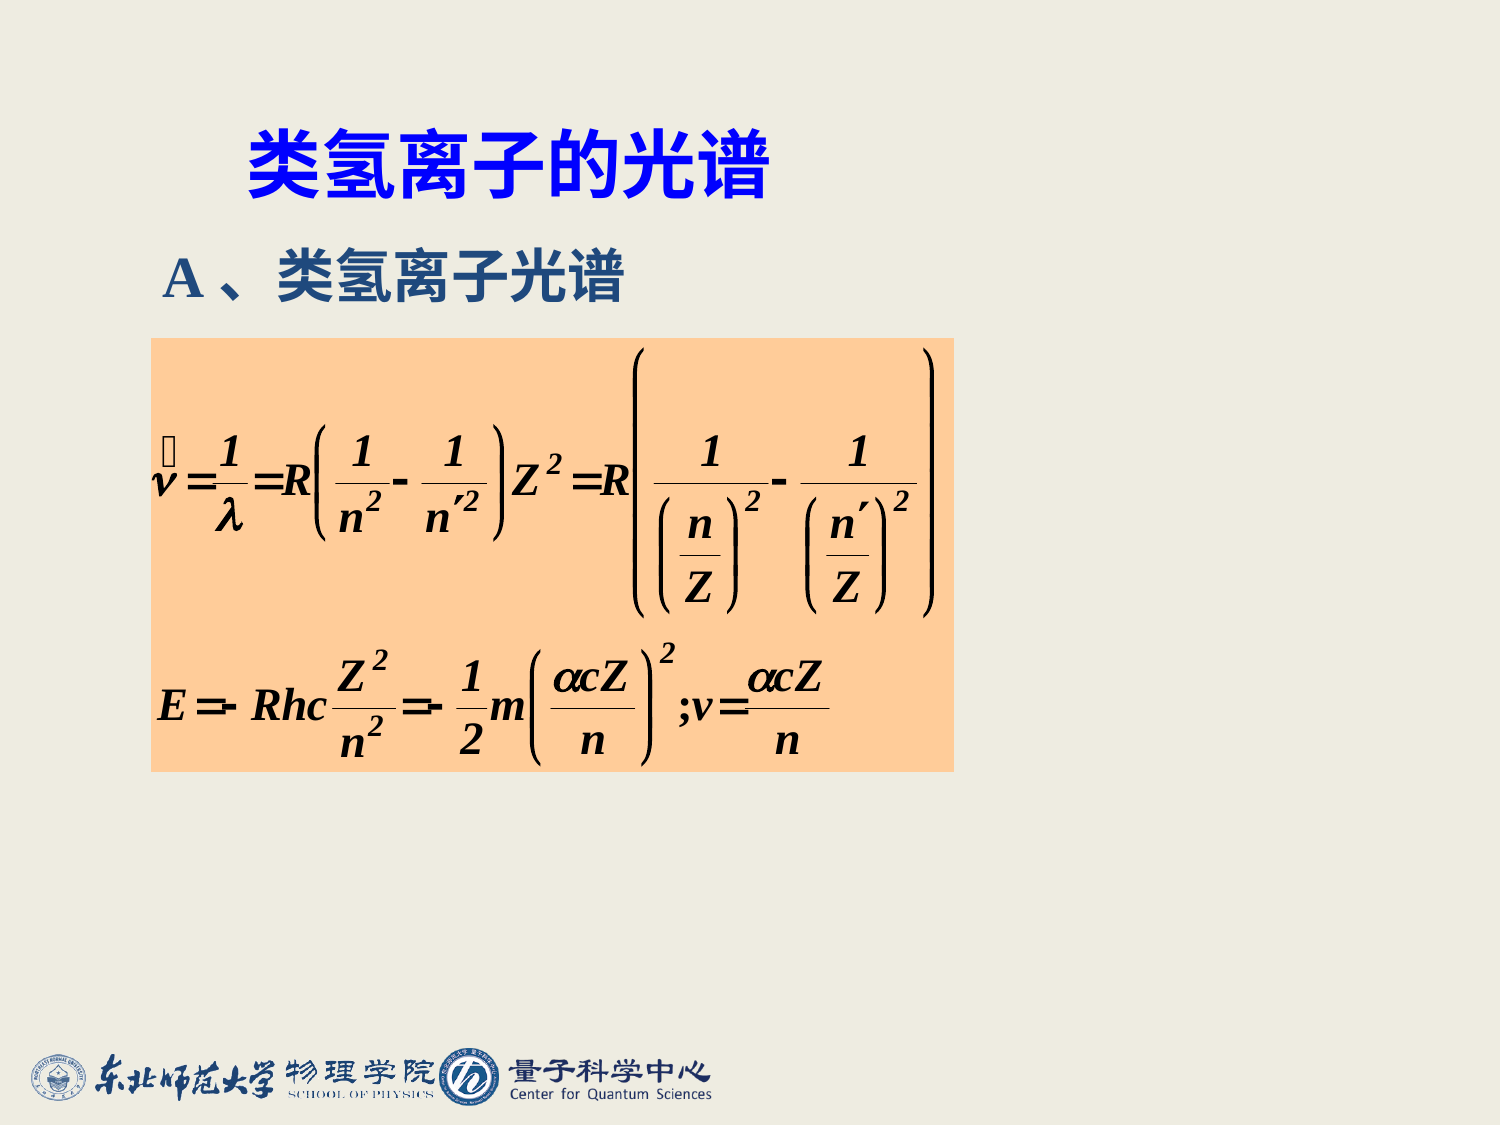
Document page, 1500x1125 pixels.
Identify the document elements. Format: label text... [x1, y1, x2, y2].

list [150, 337, 954, 773]
text_box A、类氢离子光谱 [147, 231, 1134, 317]
title 类氢离子的光谱 [231, 68, 1500, 257]
picture [20, 1046, 719, 1108]
